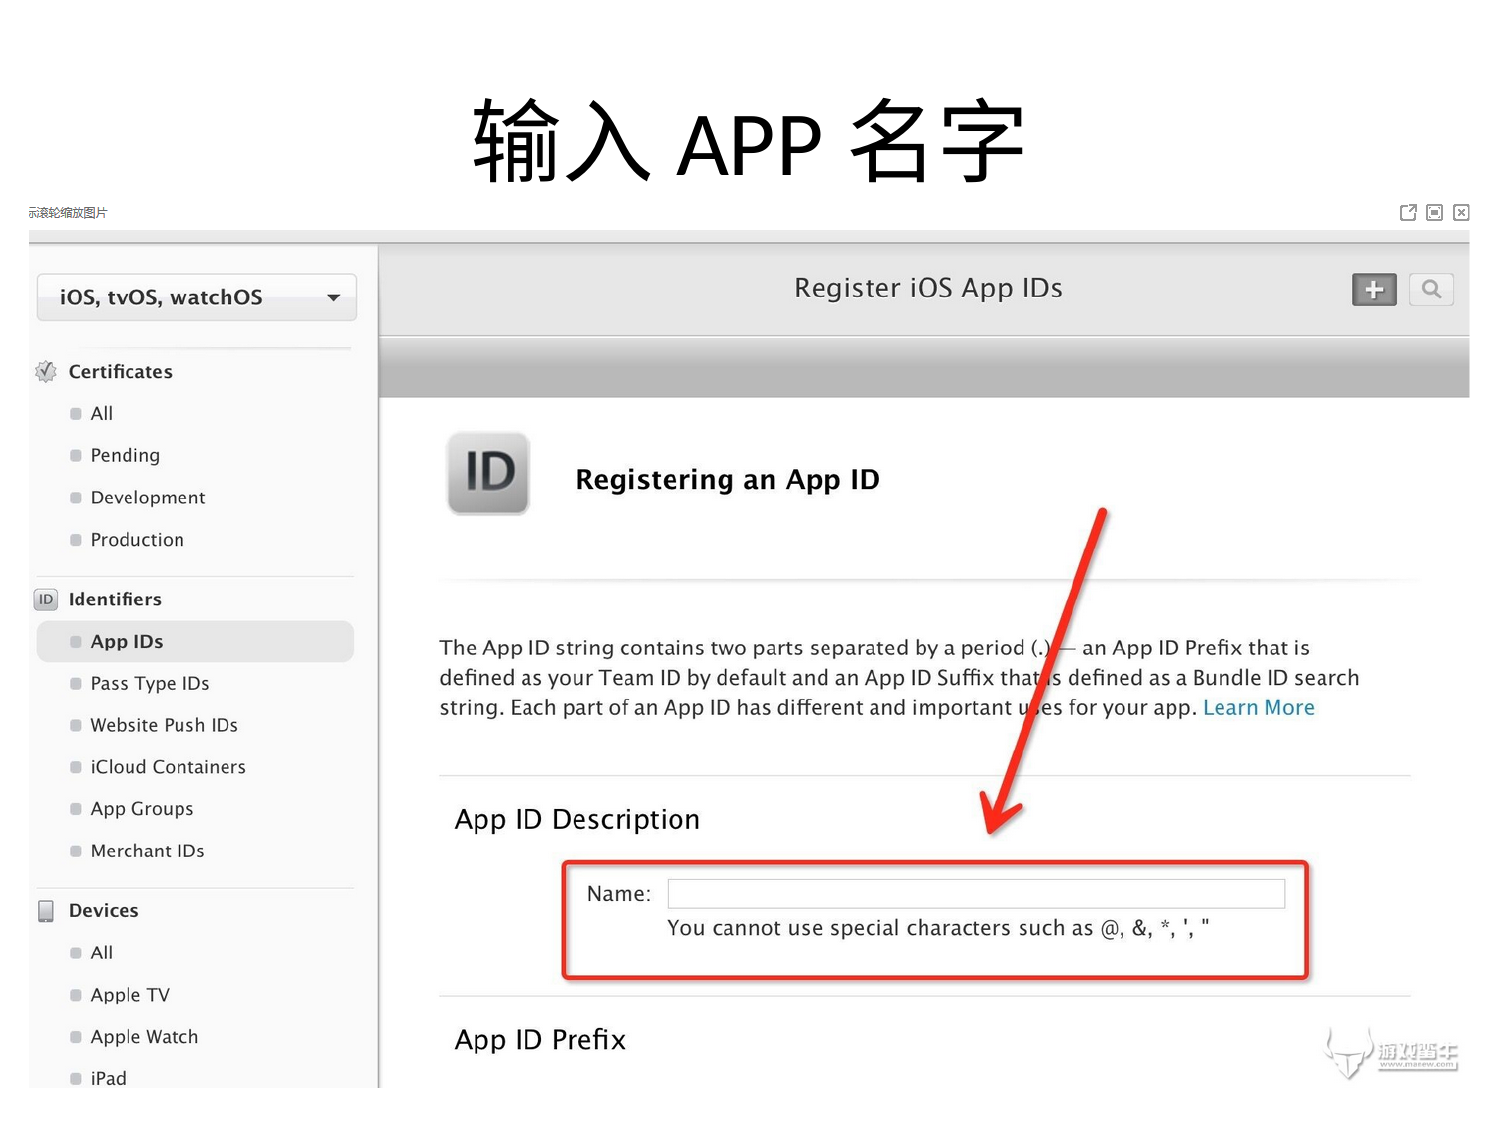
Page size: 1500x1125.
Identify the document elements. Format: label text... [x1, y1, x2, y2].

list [29, 196, 1470, 1103]
title 输入APP名字 [75, 45, 1425, 194]
